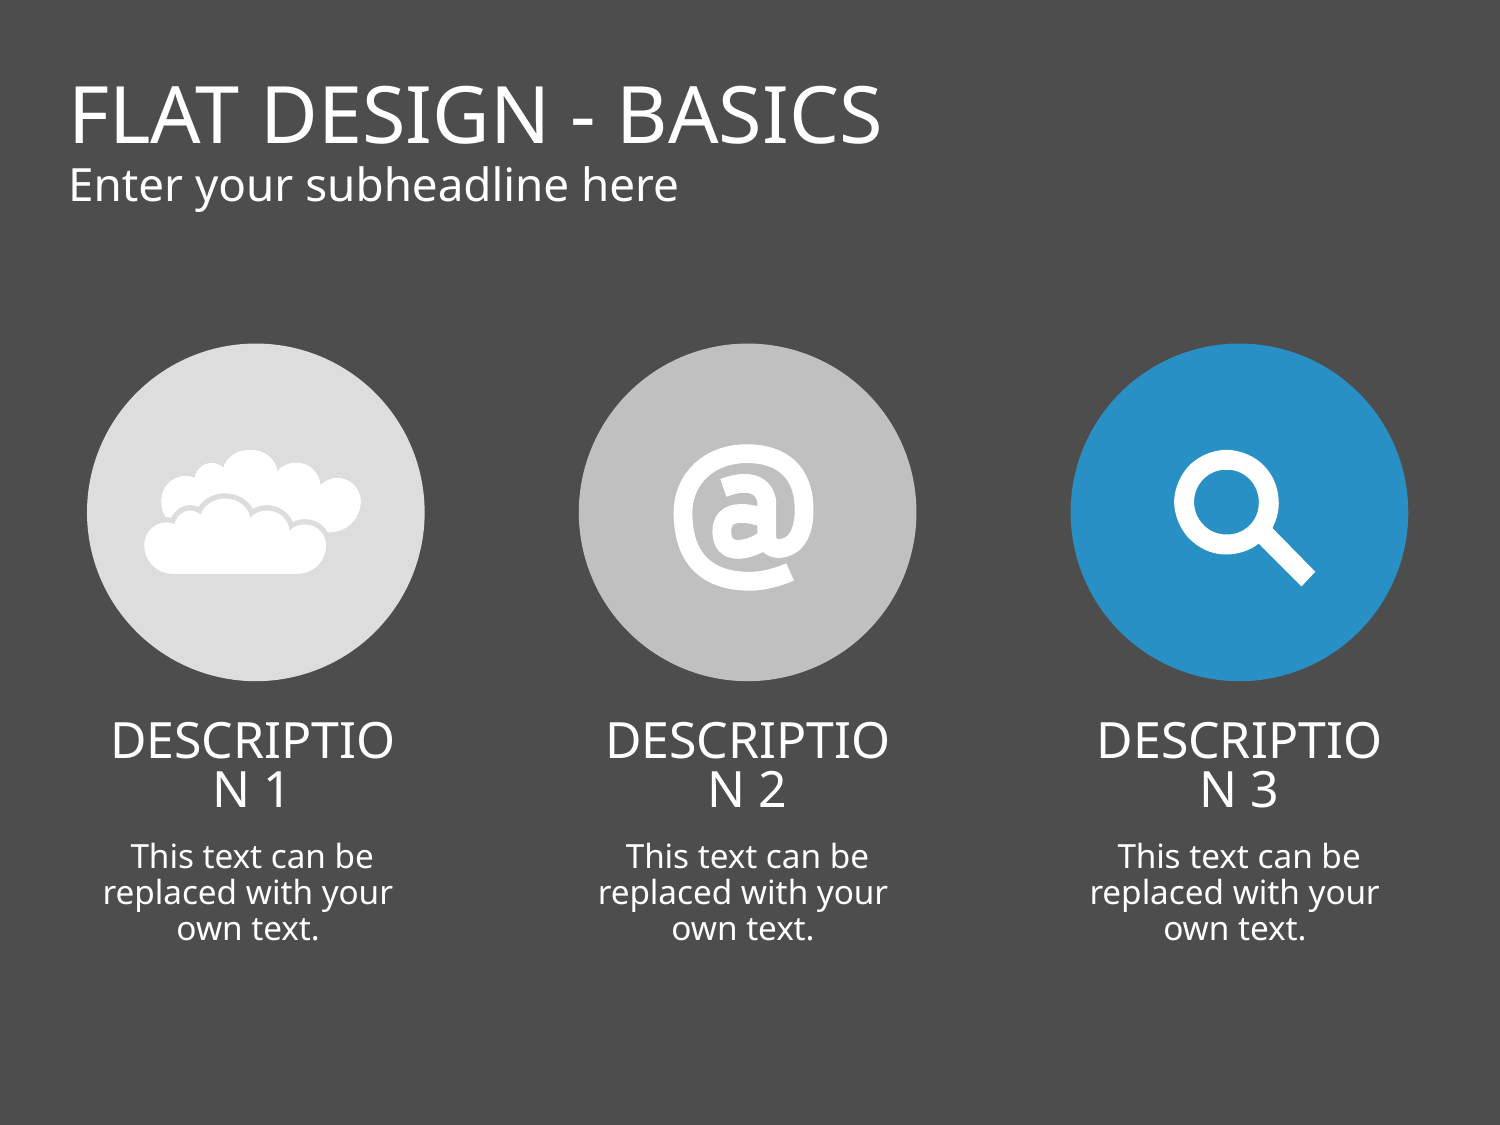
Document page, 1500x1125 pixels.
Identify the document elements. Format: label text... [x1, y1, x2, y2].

title FLAT DESIGN - BASICS [68, 67, 1434, 154]
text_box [78, 343, 1414, 901]
list Enter your subheadline here [68, 154, 1434, 244]
